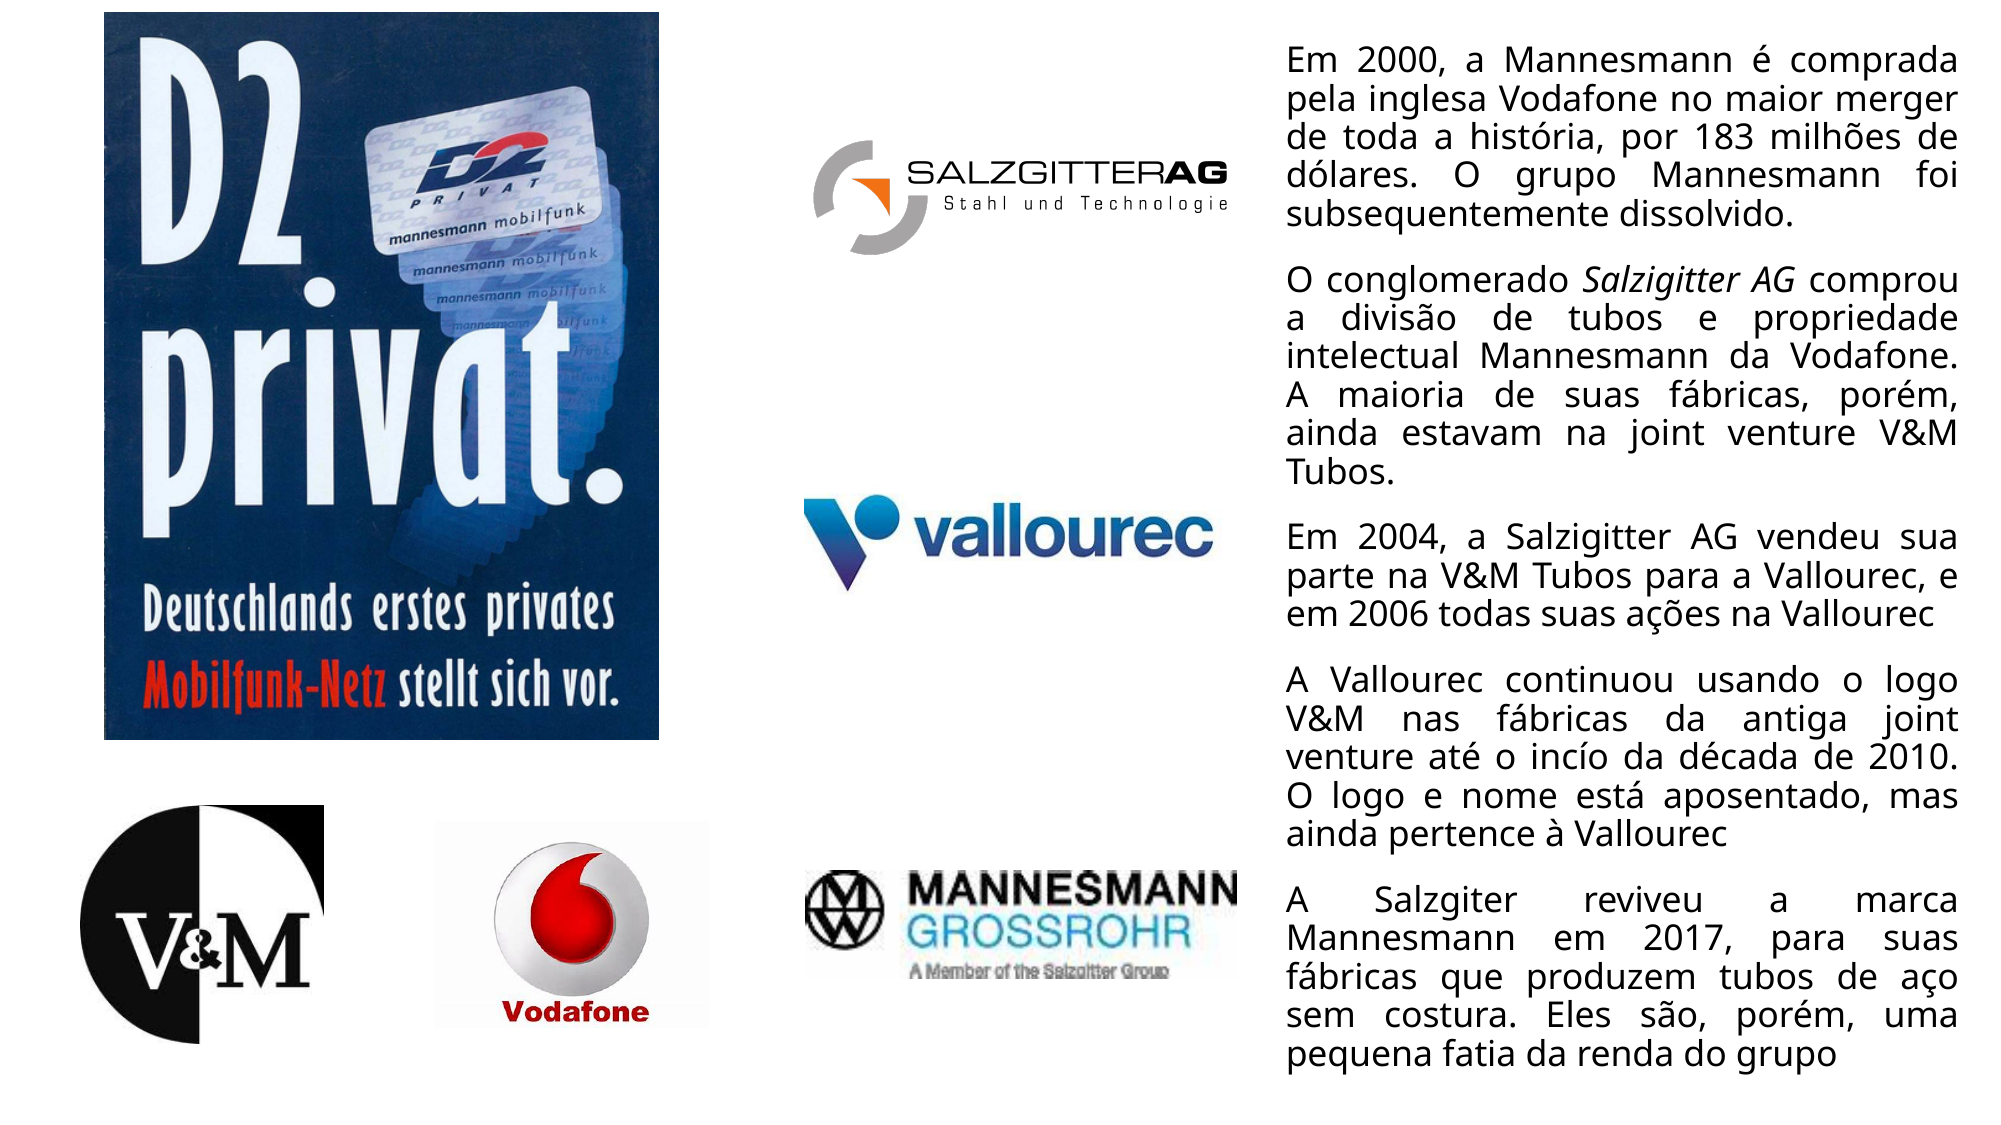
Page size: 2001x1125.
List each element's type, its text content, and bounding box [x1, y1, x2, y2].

picture [804, 130, 1237, 265]
picture [80, 805, 324, 1044]
picture [803, 460, 1236, 631]
picture [805, 870, 1237, 979]
picture [434, 820, 709, 1028]
picture [104, 12, 660, 740]
list Em 2000, a Mannesmann é comprada pela inglesa Vodafone no maior merger de toda a história, por 183 milhões de dólares. O grupo Mannesmann foi subsequentemente dissolvido. O conglomerado Salzigitter AG comprou a divisão de tubos e propriedade intelectual Mannesmann da Vodafone. A maioria de suas fábricas, porém, ainda estavam na joint venture V&M Tubos. Em 2004, a Salzigitter AG vendeu sua parte na V&M Tubos para a Vallourec, e em 2006 todas suas ações na Vallourec A Vallourec continuou usando o logo V&M nas fábricas da antiga joint venture até o incío da década de 2010. O logo e nome está aposentado, mas ainda pertence à Vallourec A Salzgiter reviveu a marca Mannesmann em 2017, para suas fábricas que produzem tubos de aço sem costura. Eles são, porém, uma pequena fatia da renda do grupo [1264, 34, 1968, 1093]
